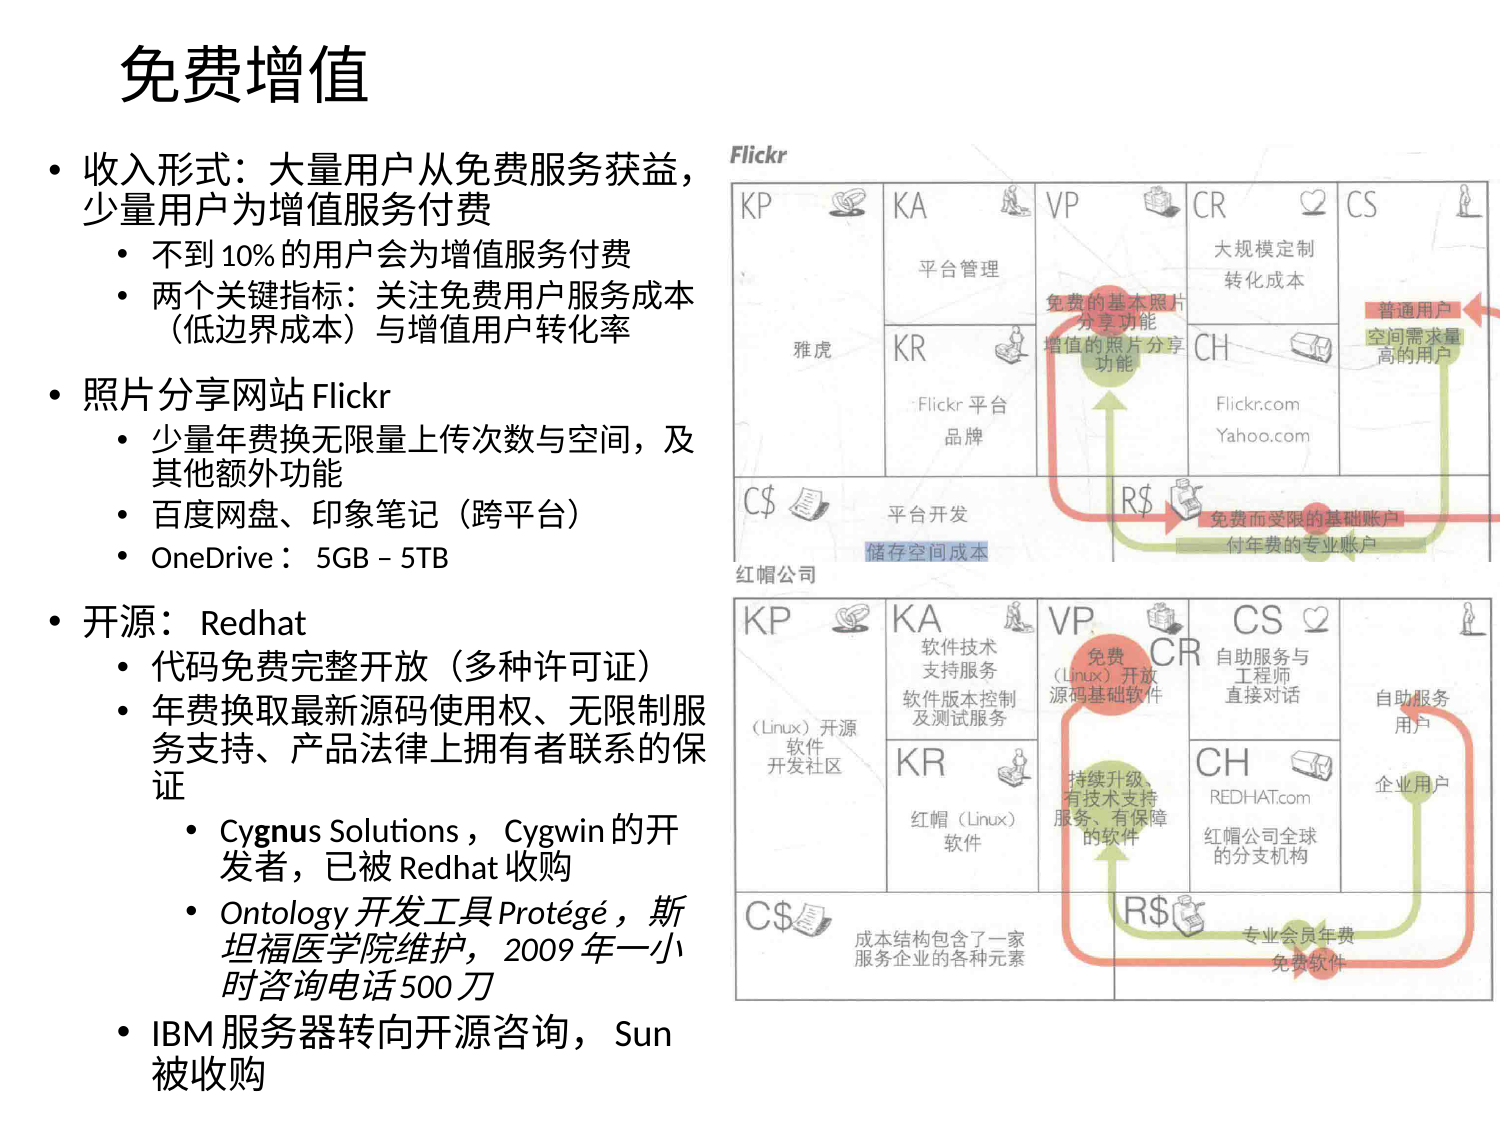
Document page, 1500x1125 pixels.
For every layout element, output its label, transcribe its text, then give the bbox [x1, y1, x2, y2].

title 免费增值 [103, 35, 1397, 121]
picture [727, 143, 1500, 1005]
list 收入形式：大量用户从免费服务获益，少量用户为增值服务付费 不到10%的用户会为增值服务付费 两个关键指标：关注免费用户服务成本（低边界成本）与增值用户转化率 照片分享网站Flickr 少量年费换无限量上传次数与空间，及其他额外功能 百度网盘、印象笔记（跨平台） OneDrive：5GB – 5TB 开源：Redhat 代码免费完整开放（多种许可证） 年费换取最新源码使用权、无限制服务支持、产品法律上拥有者联系的保证 Cygnus Solutions，Cygwin的开发者，已被Redhat收购 Ontology开发工具Protégé，斯坦福医学院维护，2009年一小时咨询电话500刀 IBM服务器转向开源咨询，Sun被收购 [33, 144, 723, 1114]
